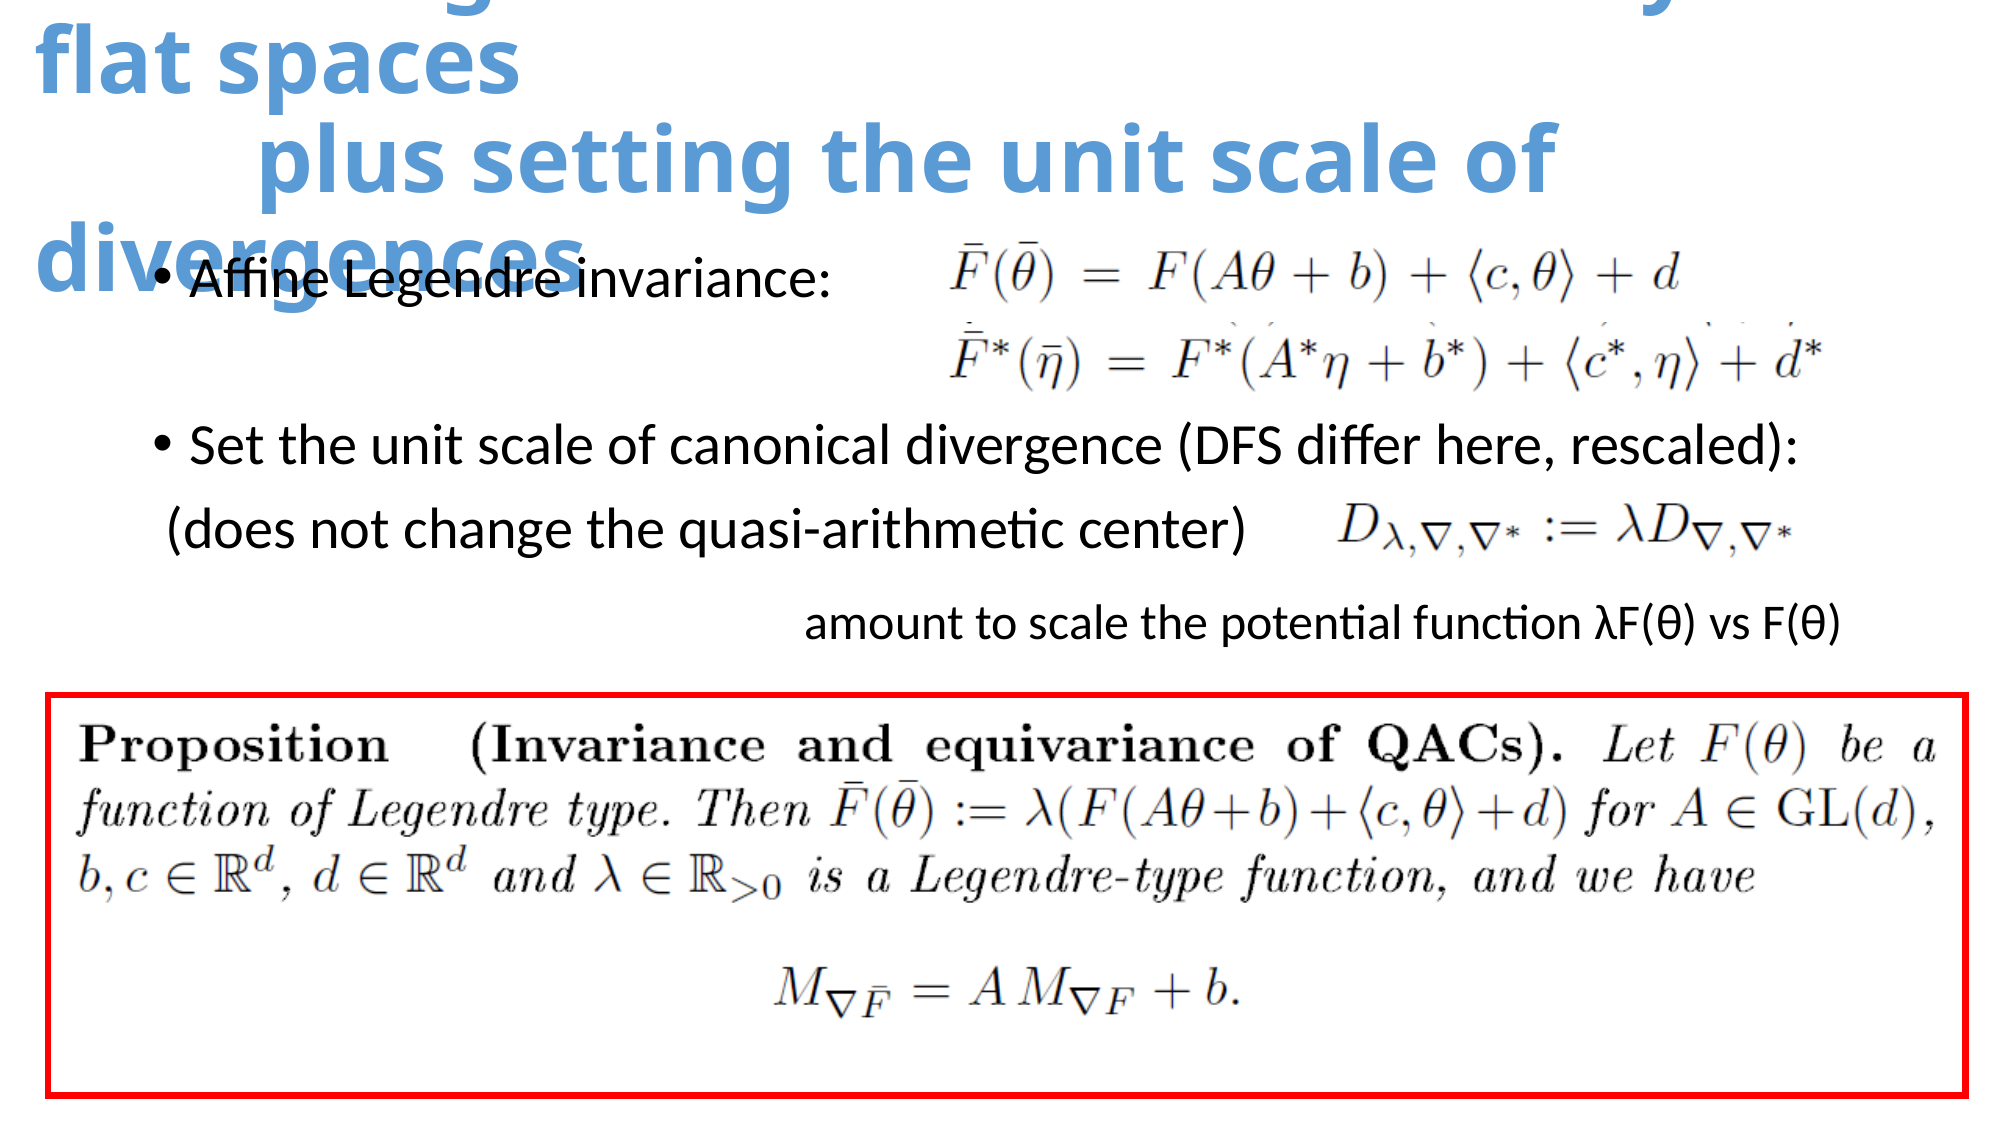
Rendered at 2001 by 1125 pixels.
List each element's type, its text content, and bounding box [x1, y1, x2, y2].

text_box [47, 694, 1967, 1096]
picture [948, 228, 1699, 305]
list Affine Legendre invariance: Set the unit scale of canonical divergence (DFS differ here, rescaled): (does not change the quasi-arithmetic center) [137, 239, 1863, 694]
picture [1323, 499, 1801, 564]
picture [948, 322, 1832, 395]
text_box amount to scale the potential function λF(θ) vs F(θ) [790, 582, 1858, 658]
picture [34, 702, 1966, 1027]
title Affine Legendre invariance of dually flat spaces plus setting the unit scale of divergences [19, 4, 1745, 223]
